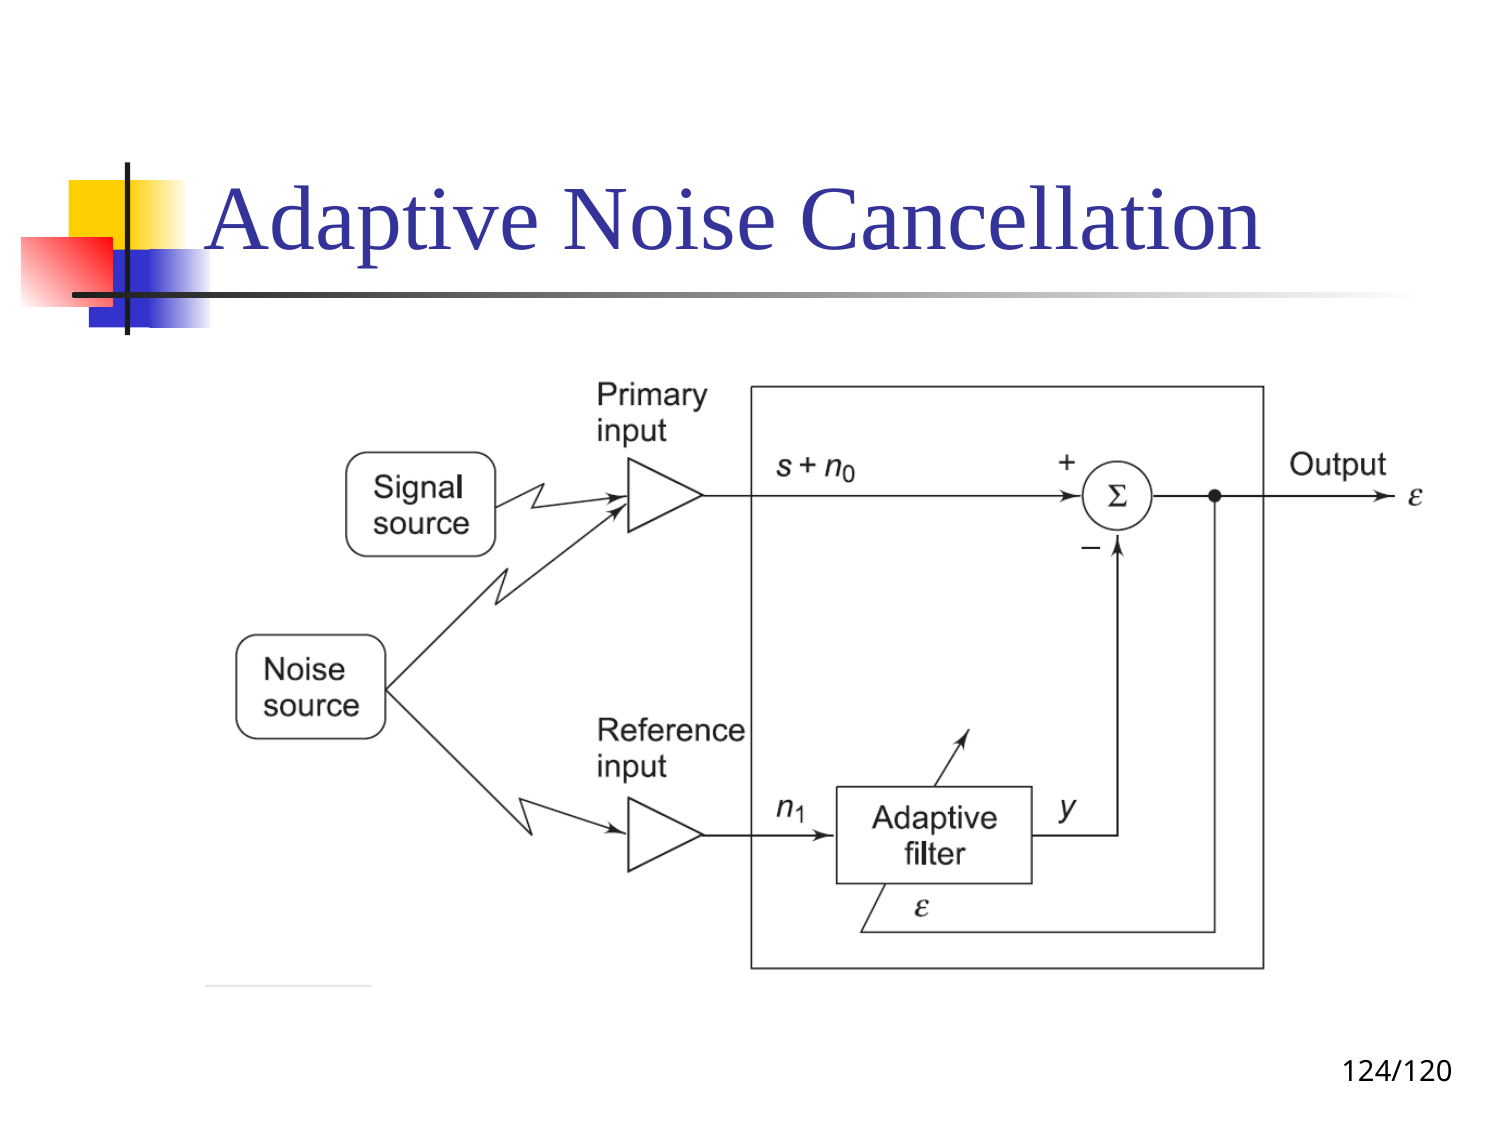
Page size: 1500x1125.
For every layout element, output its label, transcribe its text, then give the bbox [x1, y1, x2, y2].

title Adaptive Noise Cancellation [188, 35, 1468, 275]
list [204, 349, 1459, 988]
slide_number ‹#›/120 [1155, 1024, 1468, 1100]
